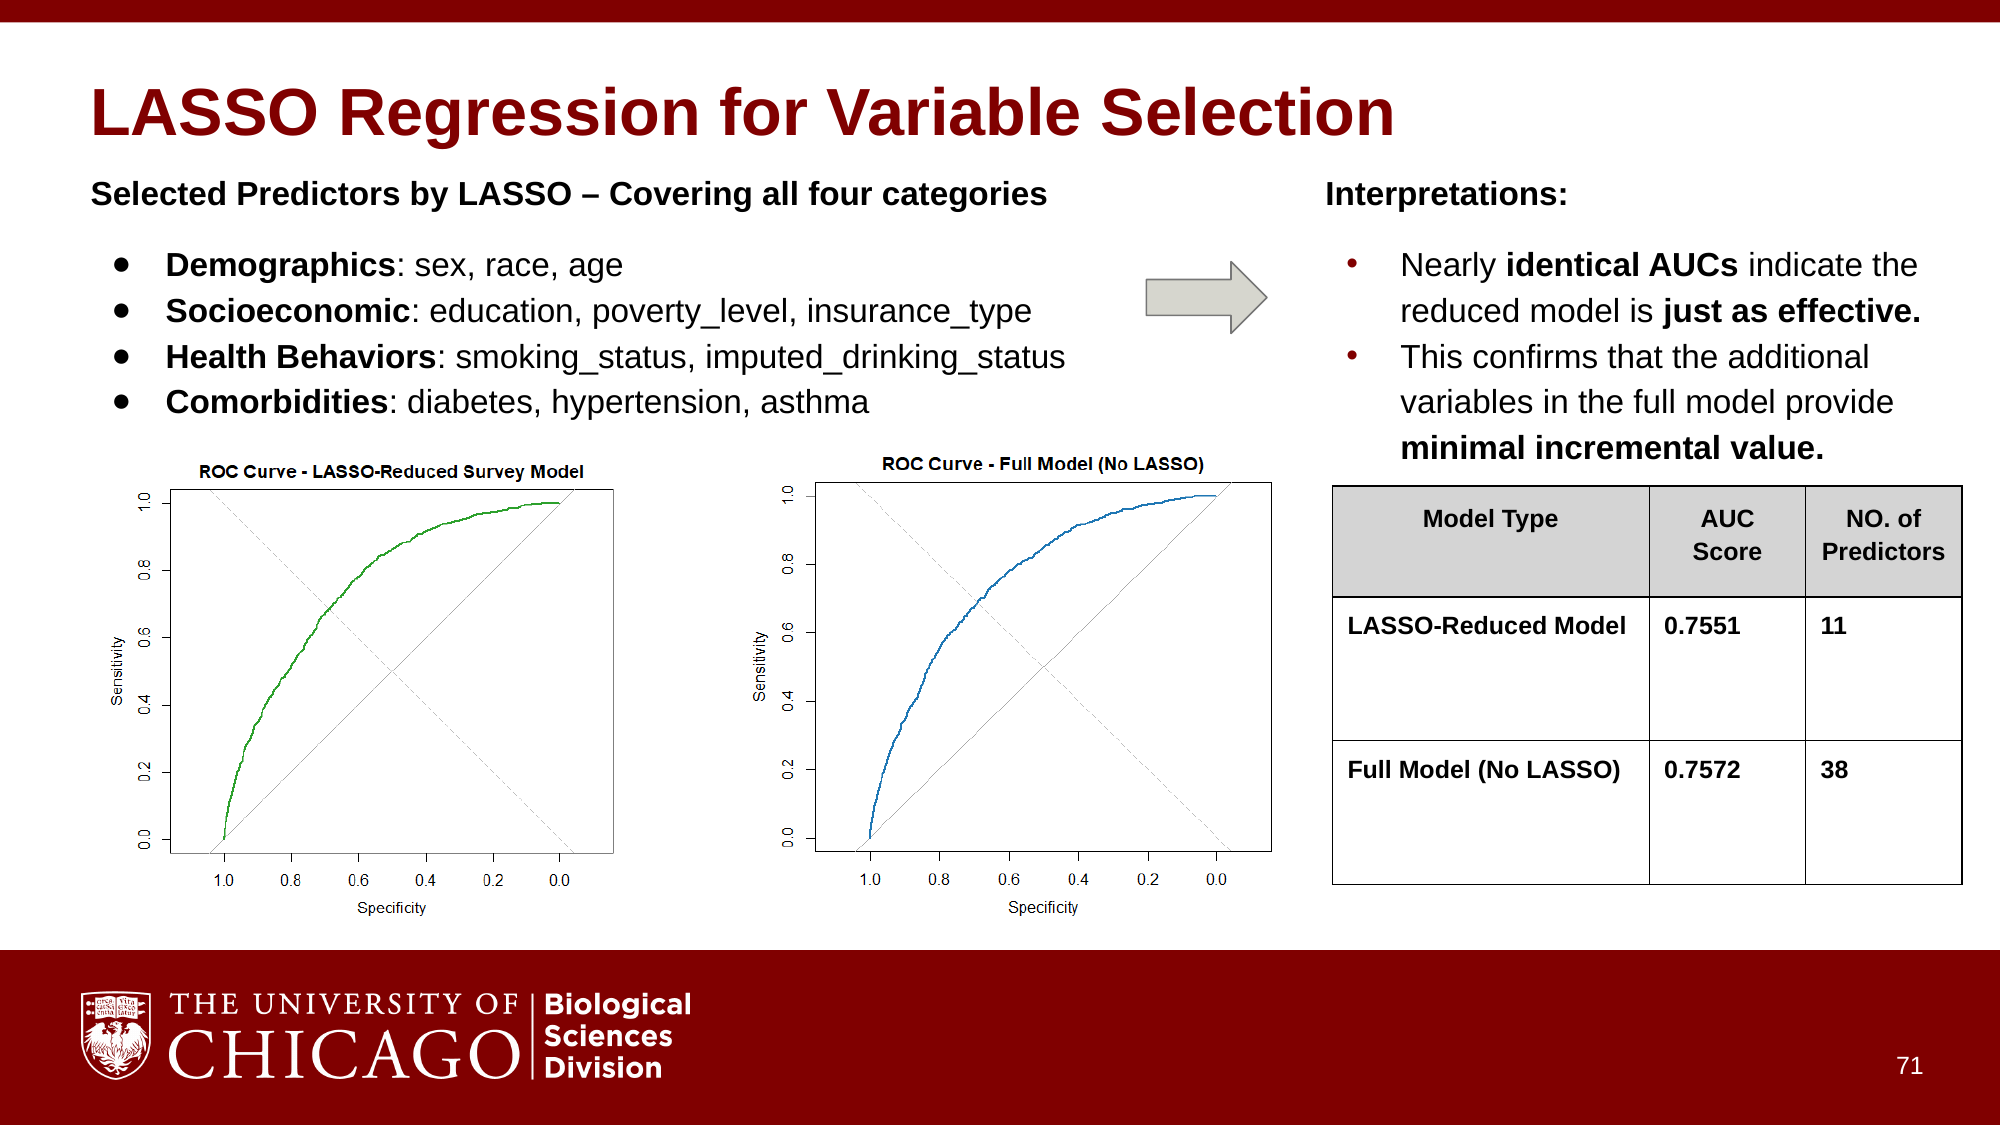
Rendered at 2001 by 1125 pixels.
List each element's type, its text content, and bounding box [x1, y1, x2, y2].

title LASSO Regression for Variable Selection [75, 52, 1924, 165]
table_cell 38 [1806, 741, 1961, 884]
slide_number ‹#› [771, 991, 1924, 1080]
text_box [1146, 261, 1267, 334]
table_header Model Type [1333, 487, 1649, 596]
table_header AUC Score [1650, 487, 1805, 596]
picture [81, 991, 690, 1080]
table_cell 0.7572 [1650, 741, 1805, 884]
table_cell 0.7551 [1650, 598, 1805, 740]
table_cell Full Model (No LASSO) [1333, 741, 1649, 884]
list Selected Predictors by LASSO – Covering all four categories Demographics: sex, race, age Socioeconomic: education, poverty_level, insurance_type Health Behaviors: smoking_status, imputed_drinking_status Comorbidities: diabetes, hypertension, asthma [75, 151, 1288, 444]
picture [96, 451, 651, 927]
table_cell 11 [1806, 598, 1961, 740]
table_header NO. of Predictors [1806, 487, 1961, 596]
picture [738, 443, 1311, 927]
list Interpretations: Nearly identical AUCs indicate the reduced model is just as effective. This confirms that the additional variables in the full model provide minimal incremental value. [1310, 151, 1977, 468]
table_cell LASSO-Reduced Model [1333, 598, 1649, 740]
